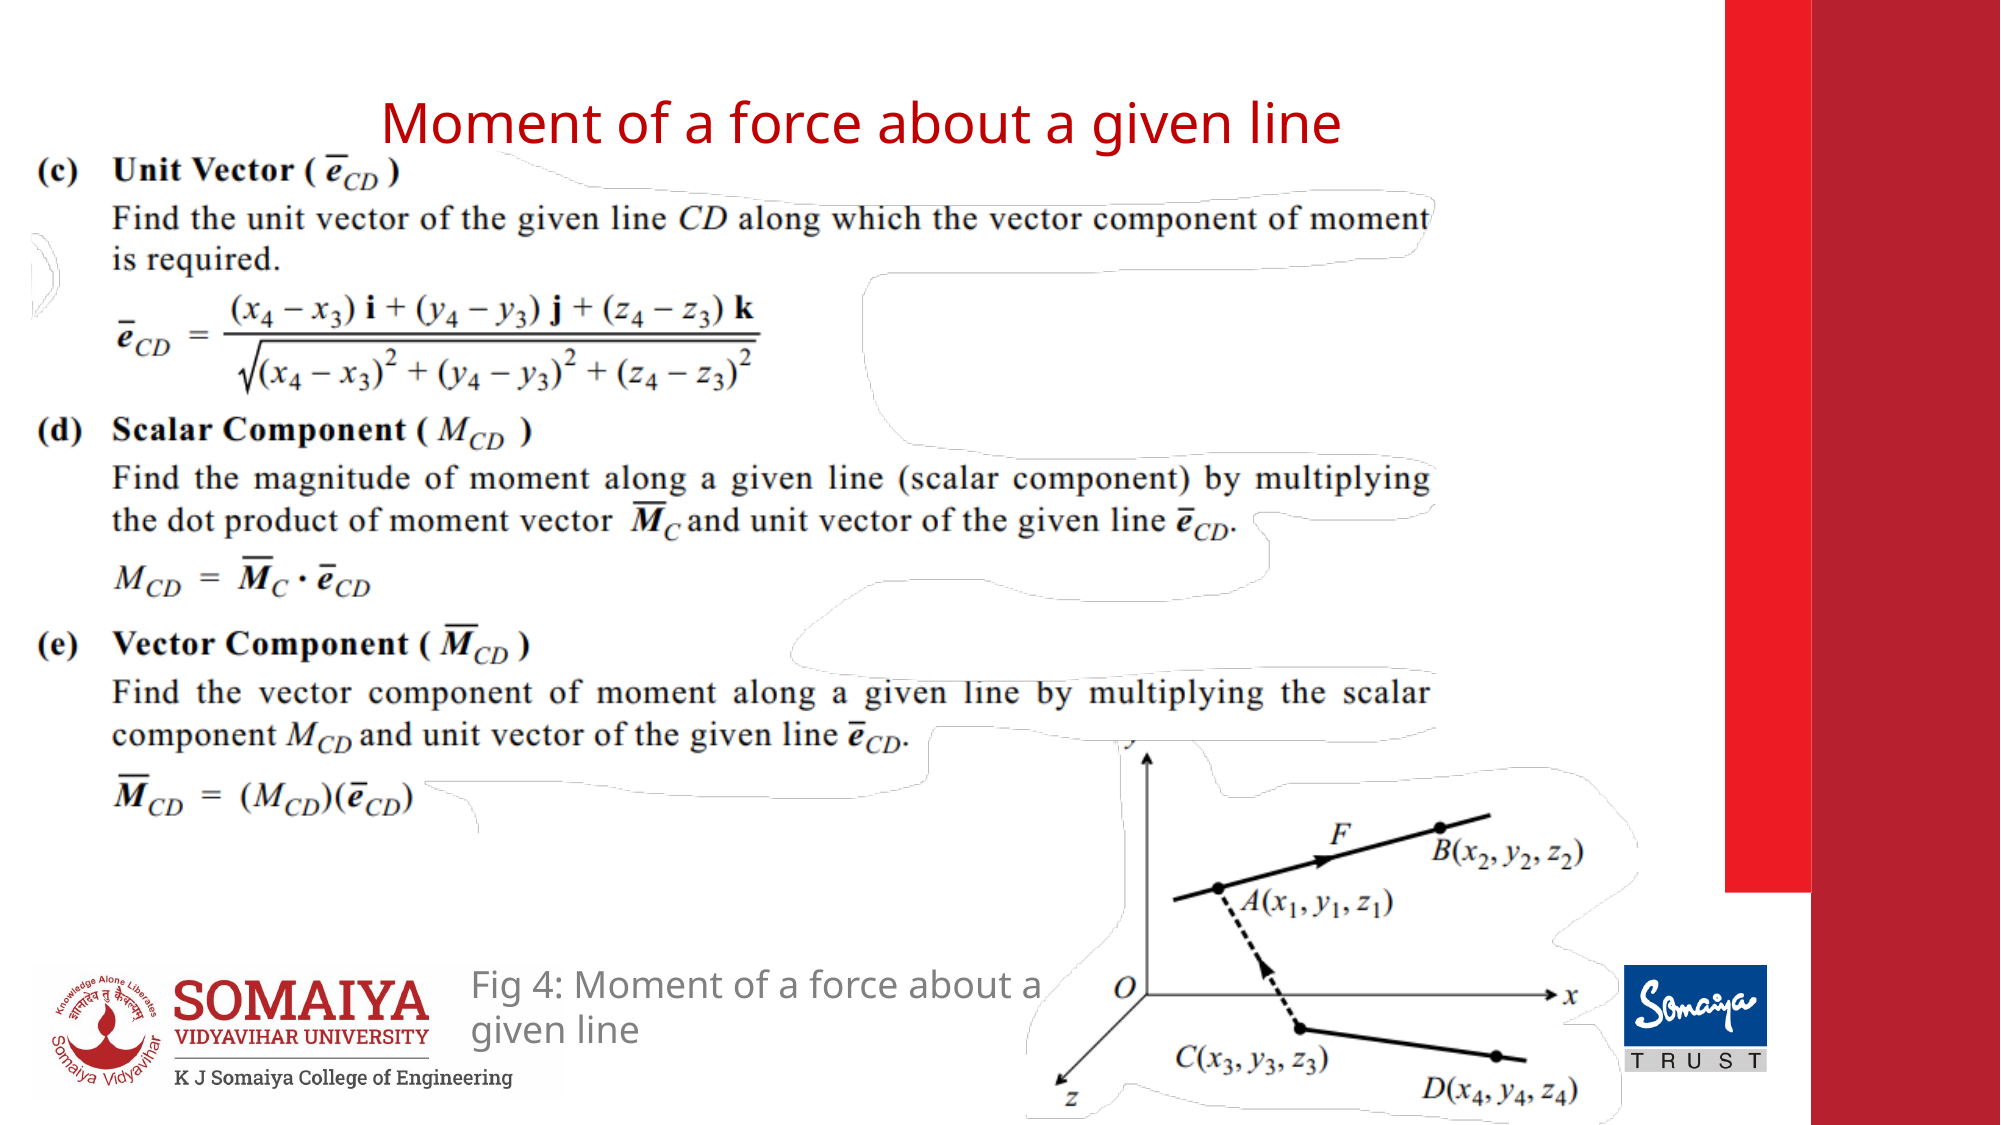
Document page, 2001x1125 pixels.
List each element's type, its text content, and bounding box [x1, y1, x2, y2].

picture [31, 965, 564, 1099]
text_box Fig 4: Moment of a force about a given line [455, 953, 1025, 1058]
picture [1724, 0, 2000, 1125]
picture [31, 151, 1767, 1125]
title Moment of a force about a given line [0, 86, 1724, 305]
